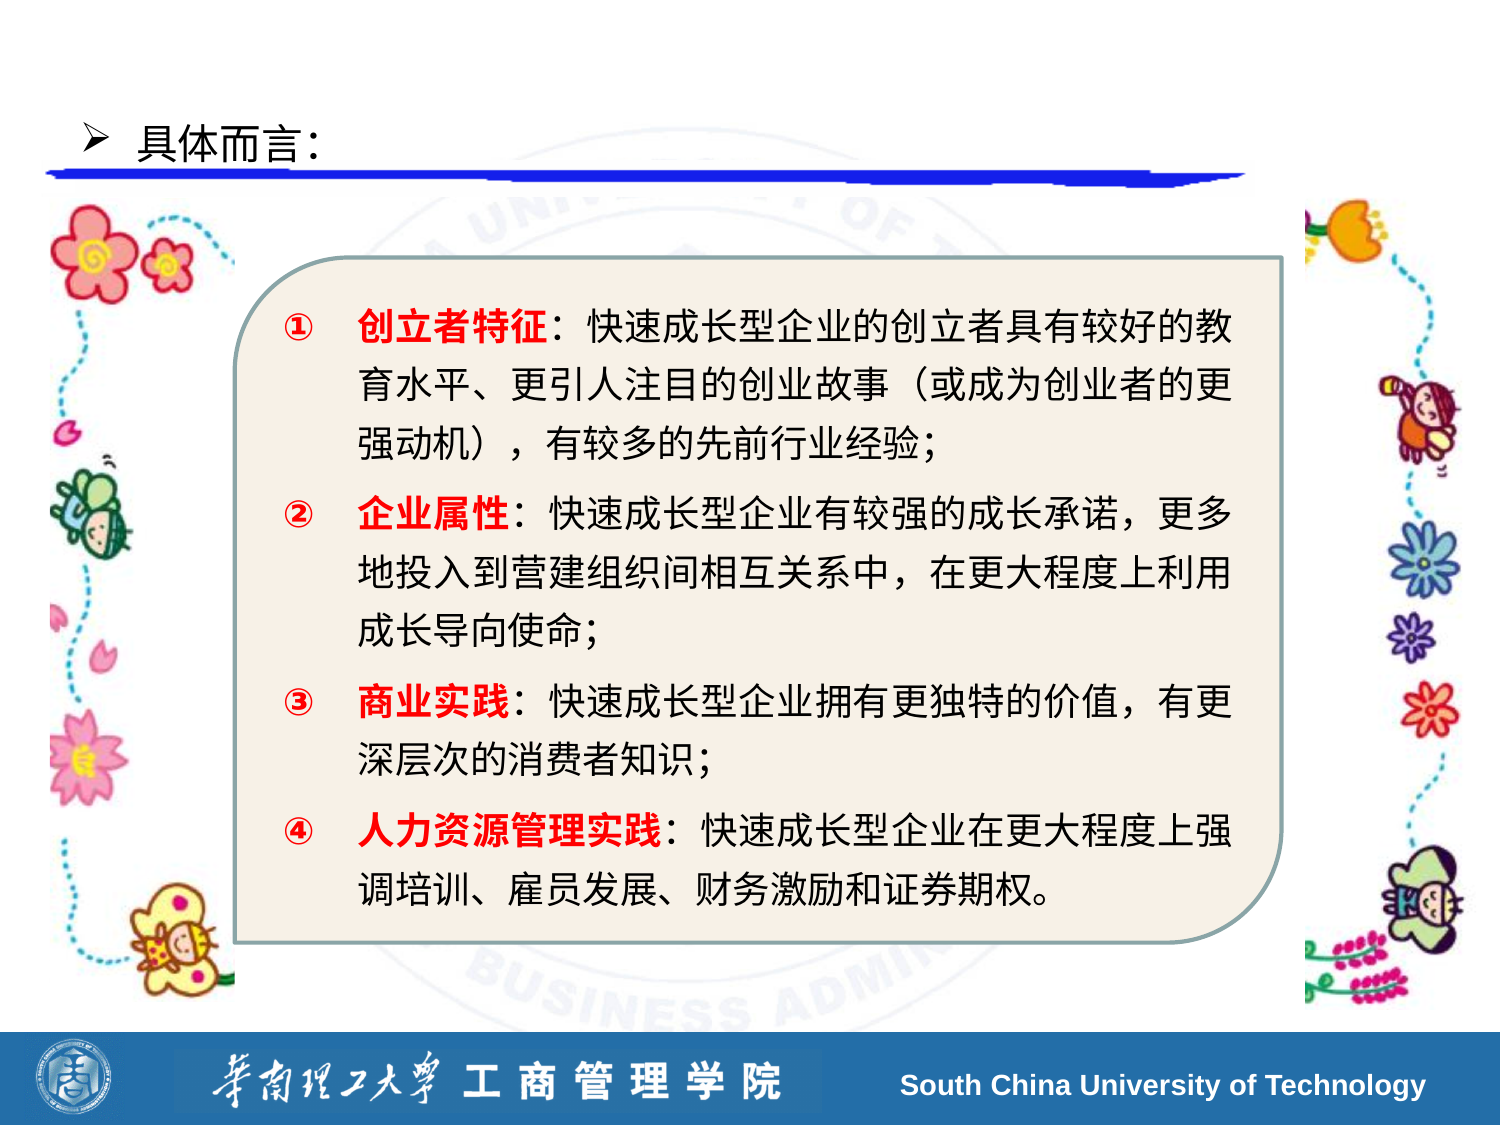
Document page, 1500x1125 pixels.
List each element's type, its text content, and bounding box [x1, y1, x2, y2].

picture [984, 190, 1500, 1010]
picture [0, 105, 1500, 1125]
text_box 具体而言： [64, 101, 939, 173]
text_box 创立者特征：快速成长型企业的创立者具有较好的教育水平、更引人注目的创业故事（或成为创业者的更强动机），有较多的先前行业经验； 企业属性：快速成长型企业有较强的成长承诺，更多地投入到营建组织间相互关系中，在更大程度上利用成长导向使命； 商业实践：快速成长型企业拥有更独特的价值，有更深层次的消费者知识； 人力资源管理实践：快速成长型企业在更大程度上强调培训、雇员发展、财务激励和证券期权。 [232, 255, 1284, 945]
text_box South China University of Technology [826, 1058, 1500, 1125]
